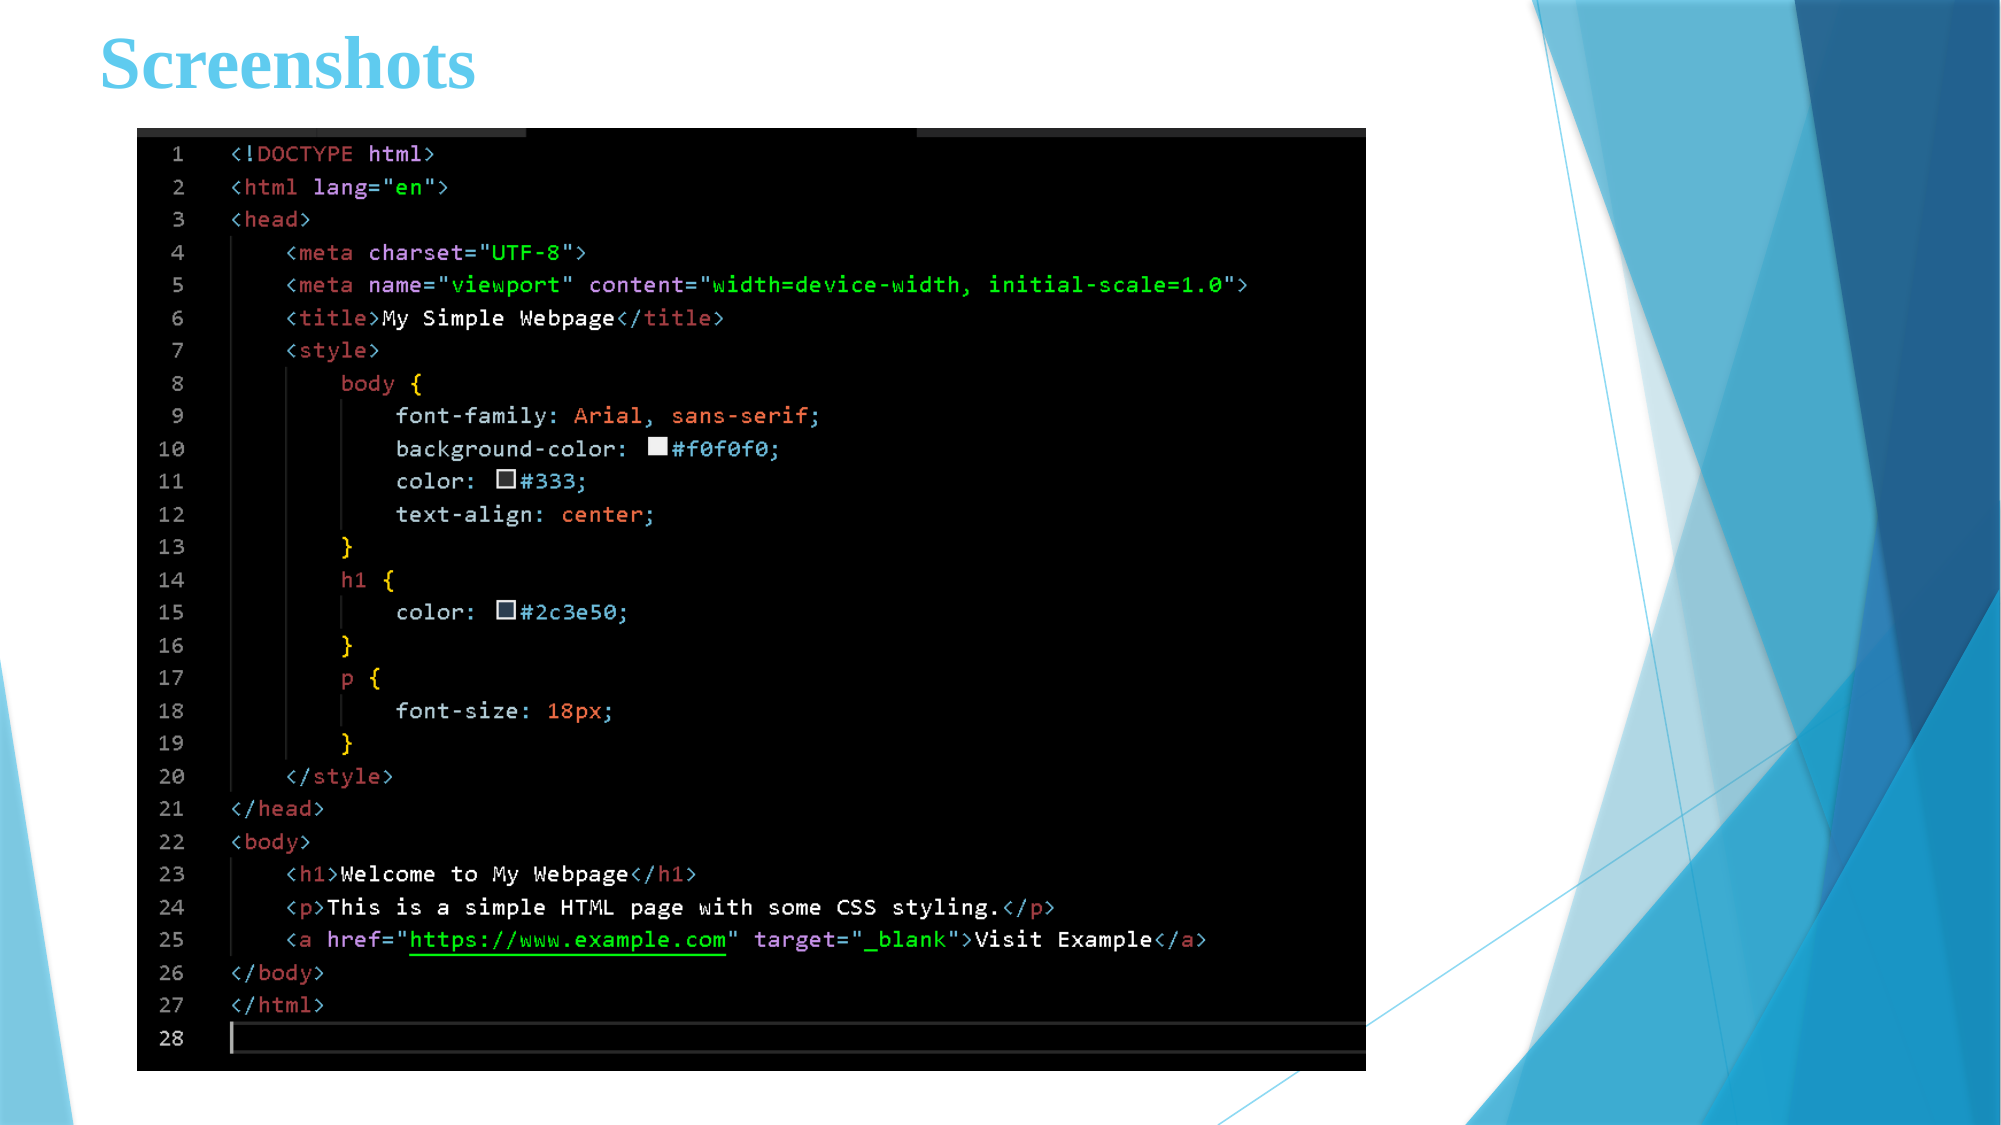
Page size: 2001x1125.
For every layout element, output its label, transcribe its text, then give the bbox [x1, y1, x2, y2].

text_box [1370, 779, 1863, 1043]
picture [136, 127, 1366, 1071]
text_box [1370, 562, 1863, 779]
title Screenshots [84, 6, 1495, 223]
